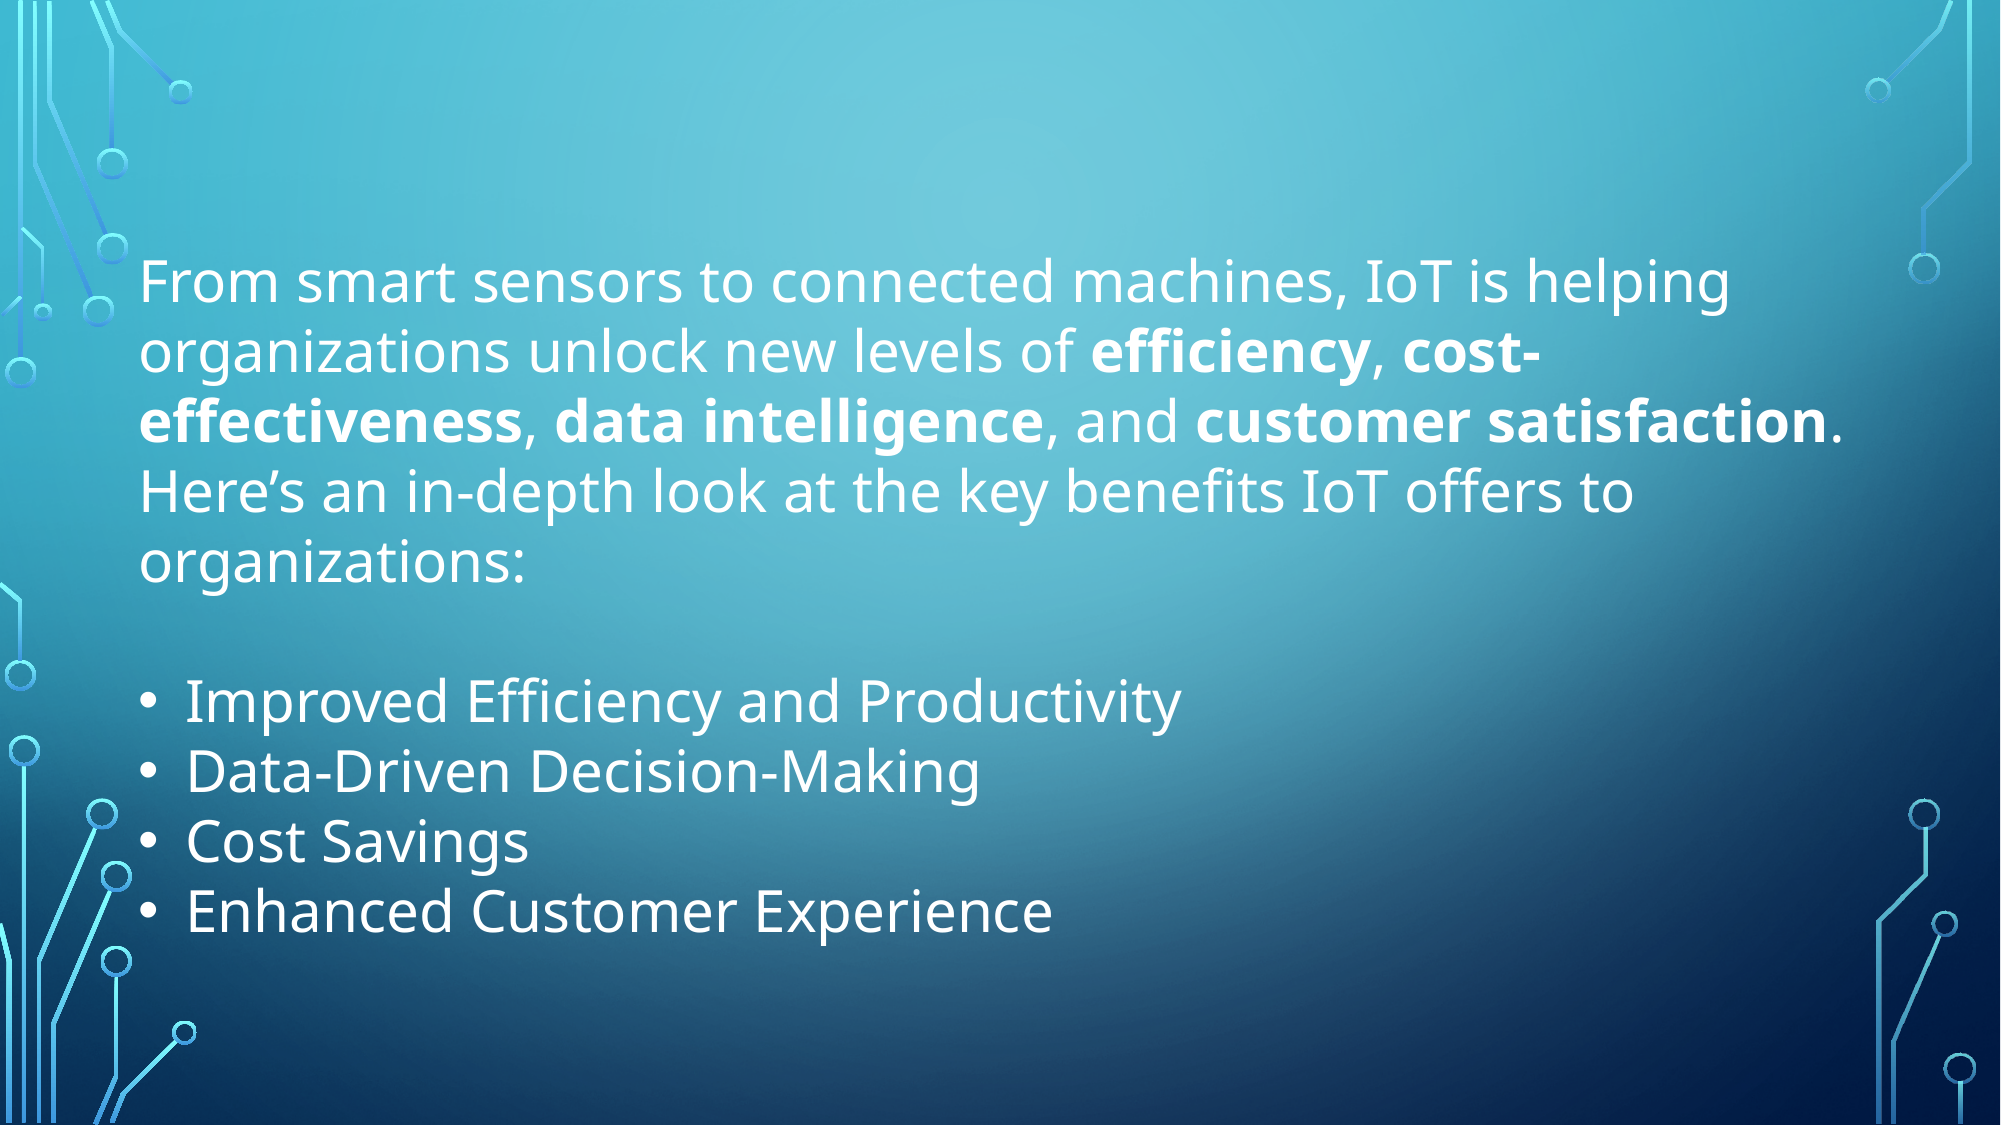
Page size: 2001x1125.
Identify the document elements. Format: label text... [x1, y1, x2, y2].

text_box From smart sensors to connected machines, IoT is helping organizations unlock new levels of efficiency, cost-effectiveness, data intelligence, and customer satisfaction. Here’s an in-depth look at the key benefits IoT offers to organizations: Improved Efficiency and Productivity Data-Driven Decision-Making Cost Savings Enhanced Customer Experience [123, 236, 1935, 952]
